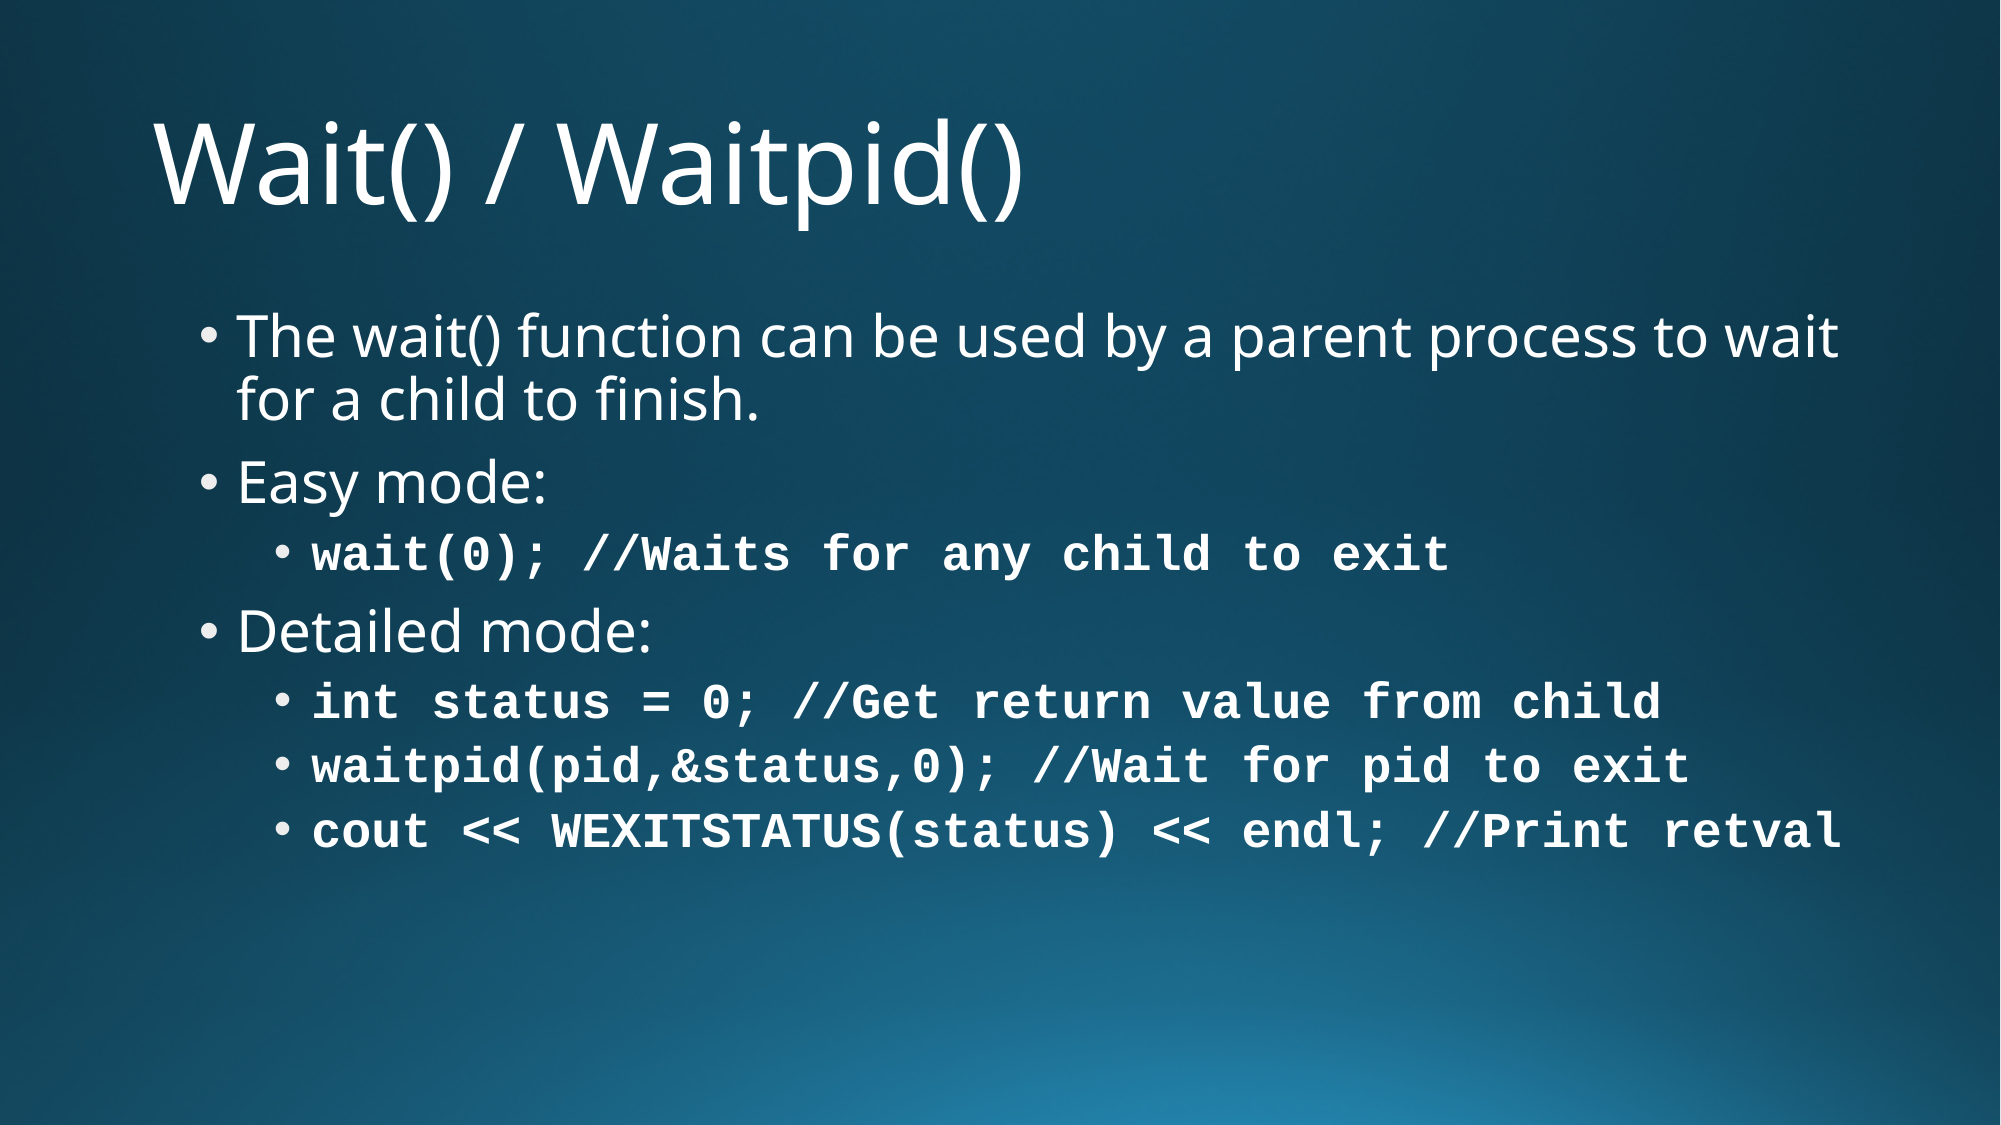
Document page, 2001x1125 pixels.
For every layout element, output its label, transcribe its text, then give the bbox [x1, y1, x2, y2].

picture [0, 0, 2001, 1125]
list The wait() function can be used by a parent process to wait for a child to finish. Easy mode: wait(0); //Waits for any child to exit Detailed mode: int status = 0; //Get return value from child waitpid(pid,&status,0); //Wait for pid to exit cout << WEXITSTATUS(status) << endl; //Print retval [183, 299, 1863, 1014]
title Wait() / Waitpid() [137, 59, 1863, 278]
